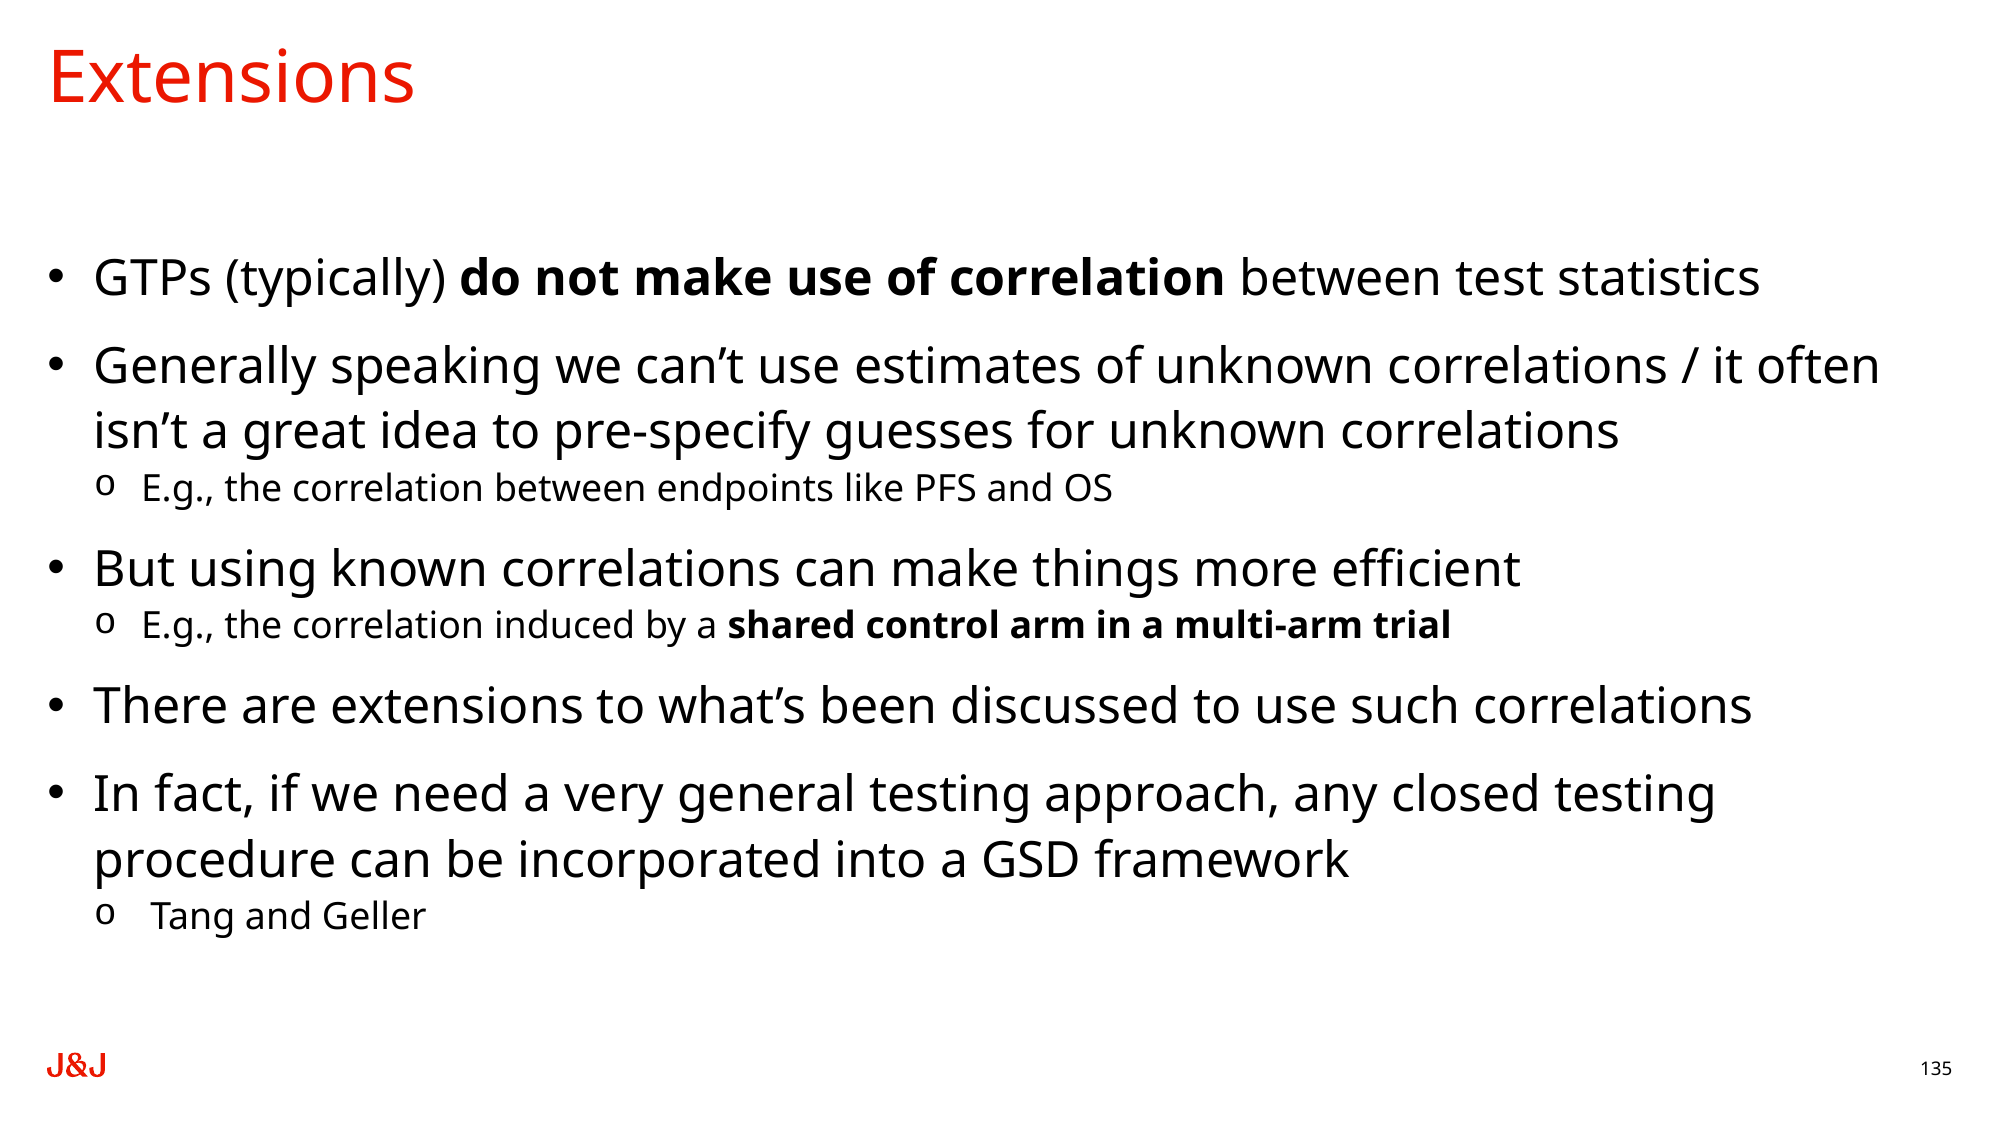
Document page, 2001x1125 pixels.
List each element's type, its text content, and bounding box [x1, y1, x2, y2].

list GTPs (typically) do not make use of correlation between test statistics Generally speaking we can’t use estimates of unknown correlations / it often isn’t a great idea to pre-specify guesses for unknown correlations E.g., the correlation between endpoints like PFS and OS But using known correlations can make things more efficient E.g., the correlation induced by a shared control arm in a multi-arm trial There are extensions to what’s been discussed to use such correlations In fact, if we need a very general testing approach, any closed testing procedure can be incorporated into a GSD framework Tang and Geller [47, 239, 1952, 887]
title Extensions [47, 43, 1952, 120]
slide_number 135 [1899, 1055, 1953, 1081]
